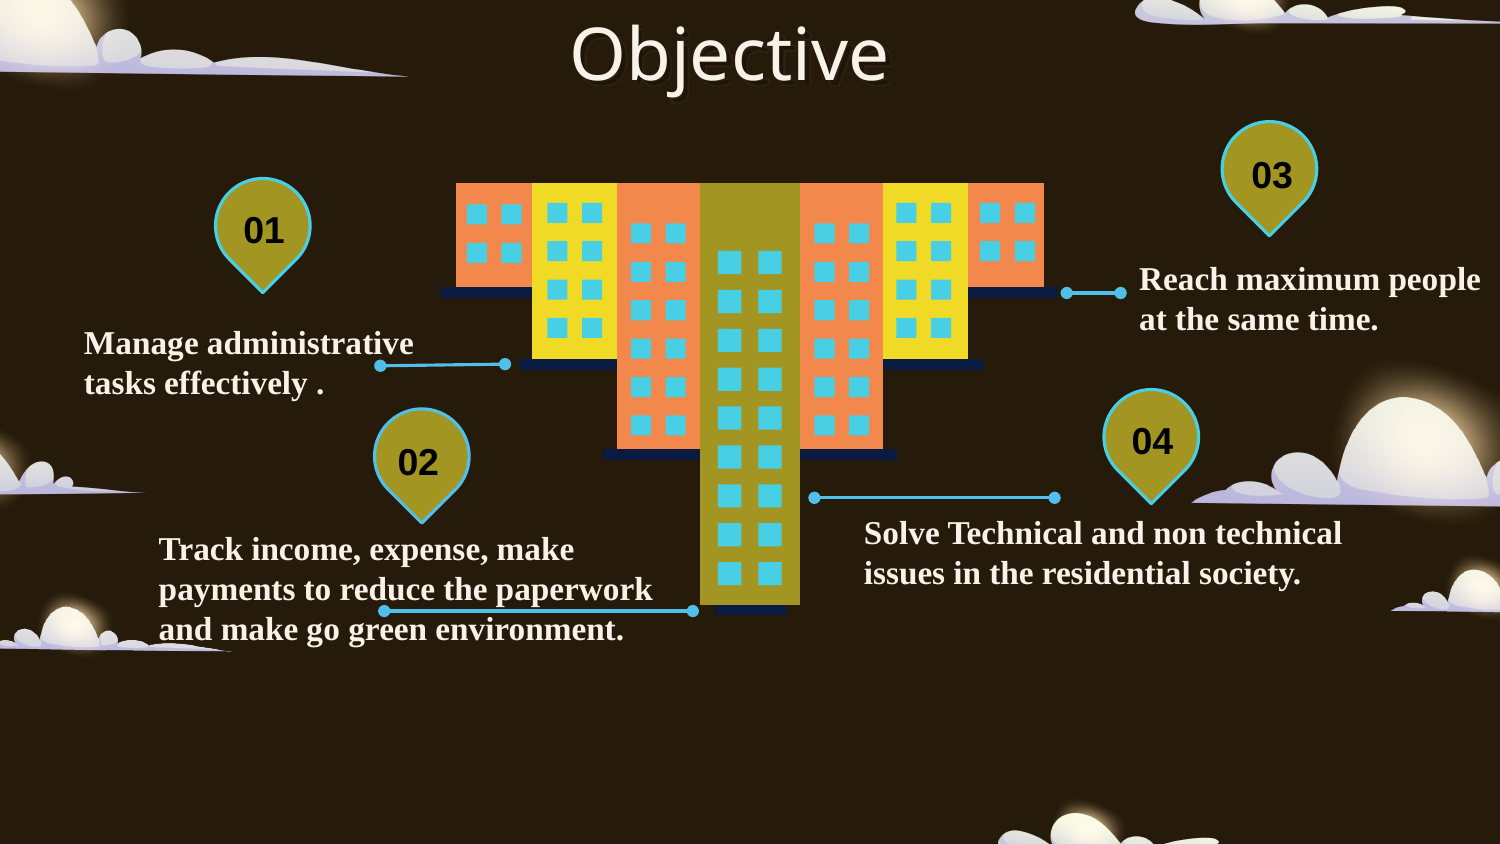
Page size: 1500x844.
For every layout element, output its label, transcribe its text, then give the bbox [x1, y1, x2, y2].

picture [0, 0, 409, 108]
text_box [583, 317, 603, 337]
text_box [850, 415, 870, 435]
text_box [582, 241, 603, 262]
text_box [502, 242, 522, 262]
text_box [665, 377, 686, 398]
text_box [631, 338, 652, 359]
text_box [1103, 389, 1190, 469]
text_box [815, 261, 835, 281]
text_box [758, 484, 782, 508]
text_box [849, 338, 870, 359]
text_box [1014, 241, 1035, 262]
text_box [758, 289, 782, 314]
text_box [583, 241, 603, 261]
text_box [816, 415, 835, 434]
text_box [466, 242, 487, 263]
text_box [719, 289, 742, 312]
text_box [667, 338, 686, 357]
text_box [667, 377, 686, 396]
text_box [717, 523, 742, 547]
text_box [814, 338, 835, 359]
text_box [547, 241, 568, 262]
text_box [667, 415, 686, 434]
text_box [631, 415, 652, 436]
picture [0, 406, 146, 520]
text_box [719, 523, 742, 546]
text_box [759, 250, 782, 273]
text_box [518, 358, 616, 370]
text_box [980, 241, 1001, 262]
title Objective [97, 7, 1362, 102]
text_box [758, 406, 782, 430]
text_box [632, 223, 652, 243]
text_box [583, 202, 603, 222]
text_box [389, 491, 454, 524]
text_box [851, 377, 870, 396]
text_box [884, 182, 969, 359]
text_box [898, 241, 917, 260]
text_box [850, 223, 870, 243]
text_box [758, 328, 782, 352]
text_box [467, 242, 487, 262]
text_box Solve Technical and non technical issues in the residential society. [848, 496, 1415, 590]
text_box [758, 562, 782, 586]
text_box [548, 317, 568, 337]
text_box [501, 242, 522, 263]
picture [1191, 338, 1500, 653]
text_box [932, 317, 952, 337]
text_box [760, 562, 782, 584]
text_box [468, 204, 487, 223]
text_box [616, 182, 699, 449]
text_box Reach maximum people at the same time. [1124, 242, 1500, 314]
text_box [969, 286, 1057, 299]
text_box [969, 182, 1045, 287]
text_box [719, 445, 742, 468]
text_box [758, 445, 782, 469]
text_box [759, 367, 782, 390]
text_box [931, 279, 952, 300]
text_box [665, 223, 686, 244]
text_box [717, 445, 742, 469]
text_box [719, 328, 742, 351]
text_box [715, 605, 788, 616]
text_box [633, 377, 652, 397]
text_box [719, 484, 742, 507]
picture [1135, 0, 1500, 43]
text_box [801, 182, 884, 449]
text_box [897, 279, 917, 299]
text_box [582, 317, 603, 338]
text_box [759, 328, 782, 351]
text_box [849, 377, 870, 398]
text_box [897, 317, 917, 337]
text_box [815, 338, 835, 358]
text_box [547, 317, 568, 338]
text_box [849, 300, 870, 321]
text_box [699, 182, 801, 606]
text_box [549, 241, 568, 260]
text_box 03 [1236, 143, 1321, 204]
text_box [760, 484, 782, 506]
text_box [503, 204, 522, 223]
text_box [501, 204, 522, 225]
text_box [548, 202, 568, 222]
text_box [1222, 121, 1310, 203]
text_box [814, 300, 835, 321]
text_box [667, 300, 686, 319]
text_box [896, 279, 917, 300]
text_box [665, 261, 686, 282]
text_box [717, 328, 742, 352]
text_box Manage administrative tasks effectively . [68, 305, 461, 389]
text_box [717, 250, 742, 275]
text_box [816, 300, 835, 319]
text_box [850, 261, 870, 281]
text_box [603, 449, 699, 461]
text_box [758, 250, 782, 275]
text_box [632, 261, 652, 281]
text_box [758, 523, 782, 547]
text_box Track income, expense, make payments to reduce the paperwork and make go green environment. [143, 512, 704, 598]
text_box [717, 406, 742, 430]
text_box [814, 223, 835, 244]
text_box [719, 367, 742, 390]
text_box [547, 202, 568, 223]
text_box [980, 202, 1001, 223]
text_box 02 [382, 430, 467, 491]
text_box [814, 377, 835, 398]
text_box [719, 406, 742, 429]
text_box [455, 182, 531, 287]
text_box [583, 279, 603, 299]
text_box [717, 562, 742, 586]
text_box [932, 241, 952, 261]
text_box [931, 317, 952, 338]
text_box [717, 367, 742, 391]
text_box [441, 286, 531, 299]
text_box [896, 202, 917, 223]
text_box [1014, 202, 1035, 223]
text_box [932, 279, 952, 299]
text_box [665, 415, 686, 436]
text_box [547, 279, 568, 300]
text_box [932, 202, 952, 222]
text_box [931, 241, 952, 262]
text_box [665, 338, 686, 359]
text_box [758, 367, 782, 391]
text_box [548, 279, 568, 299]
text_box [814, 415, 835, 436]
text_box 04 [1116, 409, 1201, 470]
text_box [759, 289, 782, 312]
text_box [1237, 204, 1302, 236]
text_box [717, 484, 742, 508]
text_box [632, 415, 652, 435]
text_box [466, 204, 487, 225]
text_box [717, 289, 742, 314]
text_box [981, 241, 1001, 261]
text_box [631, 261, 652, 282]
text_box [884, 358, 984, 370]
text_box [981, 202, 1001, 222]
picture [998, 791, 1350, 844]
text_box [896, 317, 917, 338]
text_box [665, 300, 686, 321]
text_box [849, 415, 870, 436]
text_box [215, 178, 302, 293]
text_box [850, 338, 870, 358]
text_box [632, 300, 652, 320]
text_box [719, 250, 742, 273]
text_box [631, 377, 652, 398]
text_box [760, 523, 782, 545]
text_box [801, 449, 897, 461]
text_box [719, 562, 742, 584]
text_box [759, 406, 782, 429]
text_box [849, 261, 870, 282]
text_box 01 [228, 198, 312, 258]
text_box [374, 408, 462, 482]
text_box [897, 202, 917, 222]
text_box [896, 241, 917, 262]
text_box [759, 445, 782, 468]
text_box [531, 182, 616, 359]
text_box [666, 261, 686, 281]
text_box [931, 202, 952, 223]
text_box [814, 261, 835, 282]
text_box [631, 300, 652, 321]
text_box [816, 377, 835, 396]
text_box [124, 389, 366, 412]
text_box [1117, 470, 1185, 504]
text_box [849, 223, 870, 244]
text_box [1016, 241, 1035, 260]
text_box [851, 300, 870, 320]
text_box [582, 202, 603, 223]
text_box [816, 223, 835, 242]
text_box [631, 223, 652, 244]
text_box [1016, 202, 1035, 221]
text_box [667, 223, 686, 242]
text_box [582, 279, 603, 300]
text_box [632, 338, 652, 358]
picture [0, 565, 247, 691]
